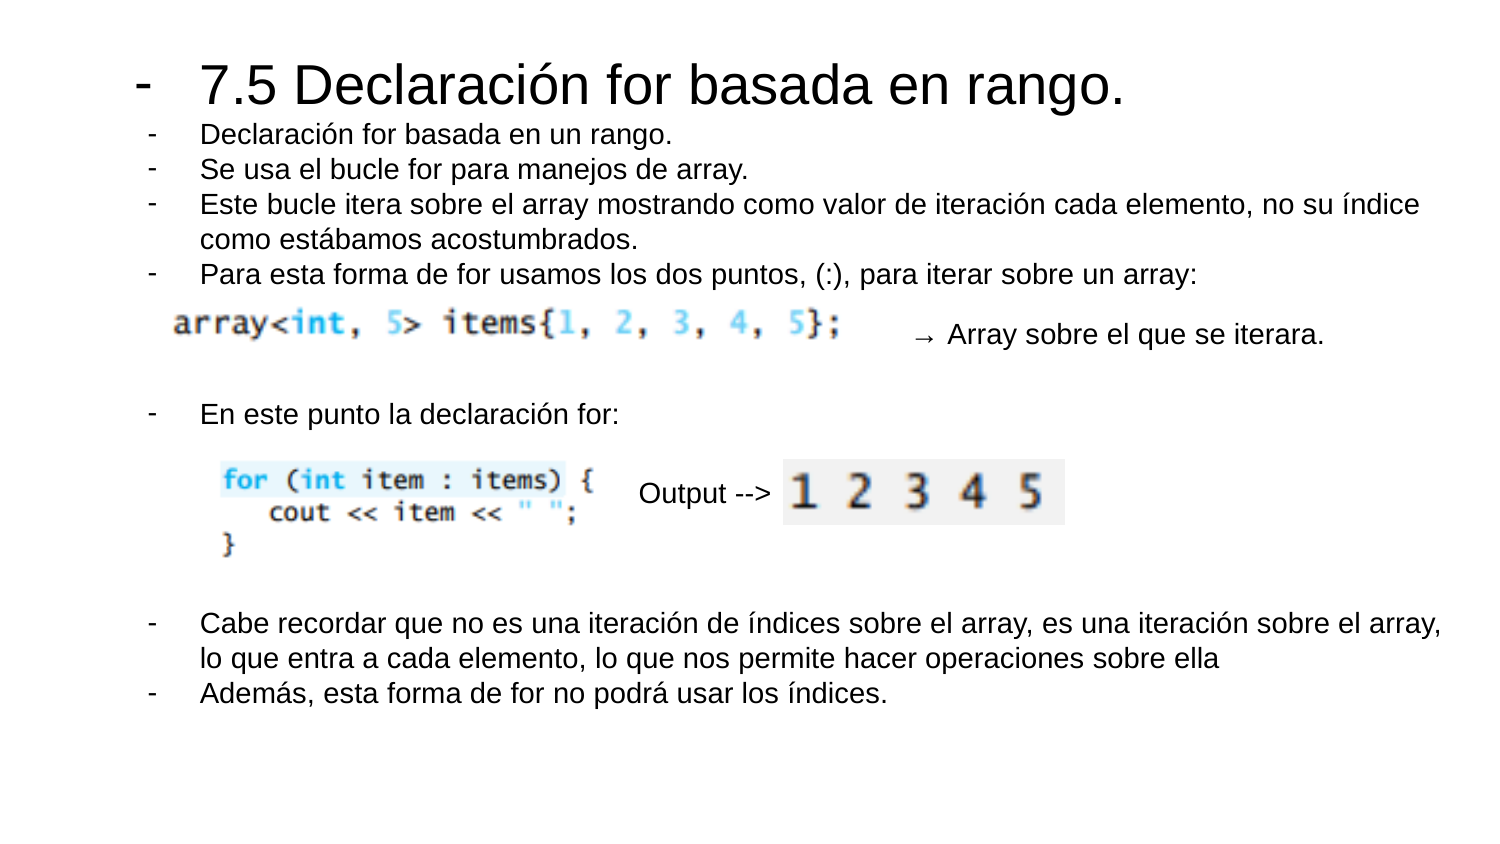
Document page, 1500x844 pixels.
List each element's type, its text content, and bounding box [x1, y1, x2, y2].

text_box Output --> [635, 459, 1462, 558]
picture [782, 459, 1065, 526]
text_box → Array sobre el que se iterara. [895, 300, 1396, 336]
picture [170, 300, 888, 366]
text_box 7.5 Declaración for basada en rango. Declaración for basada en un rango. Se usa el bucle for para manejos de array. Este bucle itera sobre el array mostrando como valor de iteración cada elemento, no su índice como estábamos acostumbrados. Para esta forma de for usamos los dos puntos, (:), para iterar sobre un array: En este punto la declaración for: Cabe recordar que no es una iteración de índices sobre el array, es una iteración sobre el array, lo que entra a cada elemento, lo que nos permite hacer operaciones sobre ella Además, esta forma de for no podrá usar los índices. [109, 32, 1468, 823]
picture [203, 453, 632, 564]
